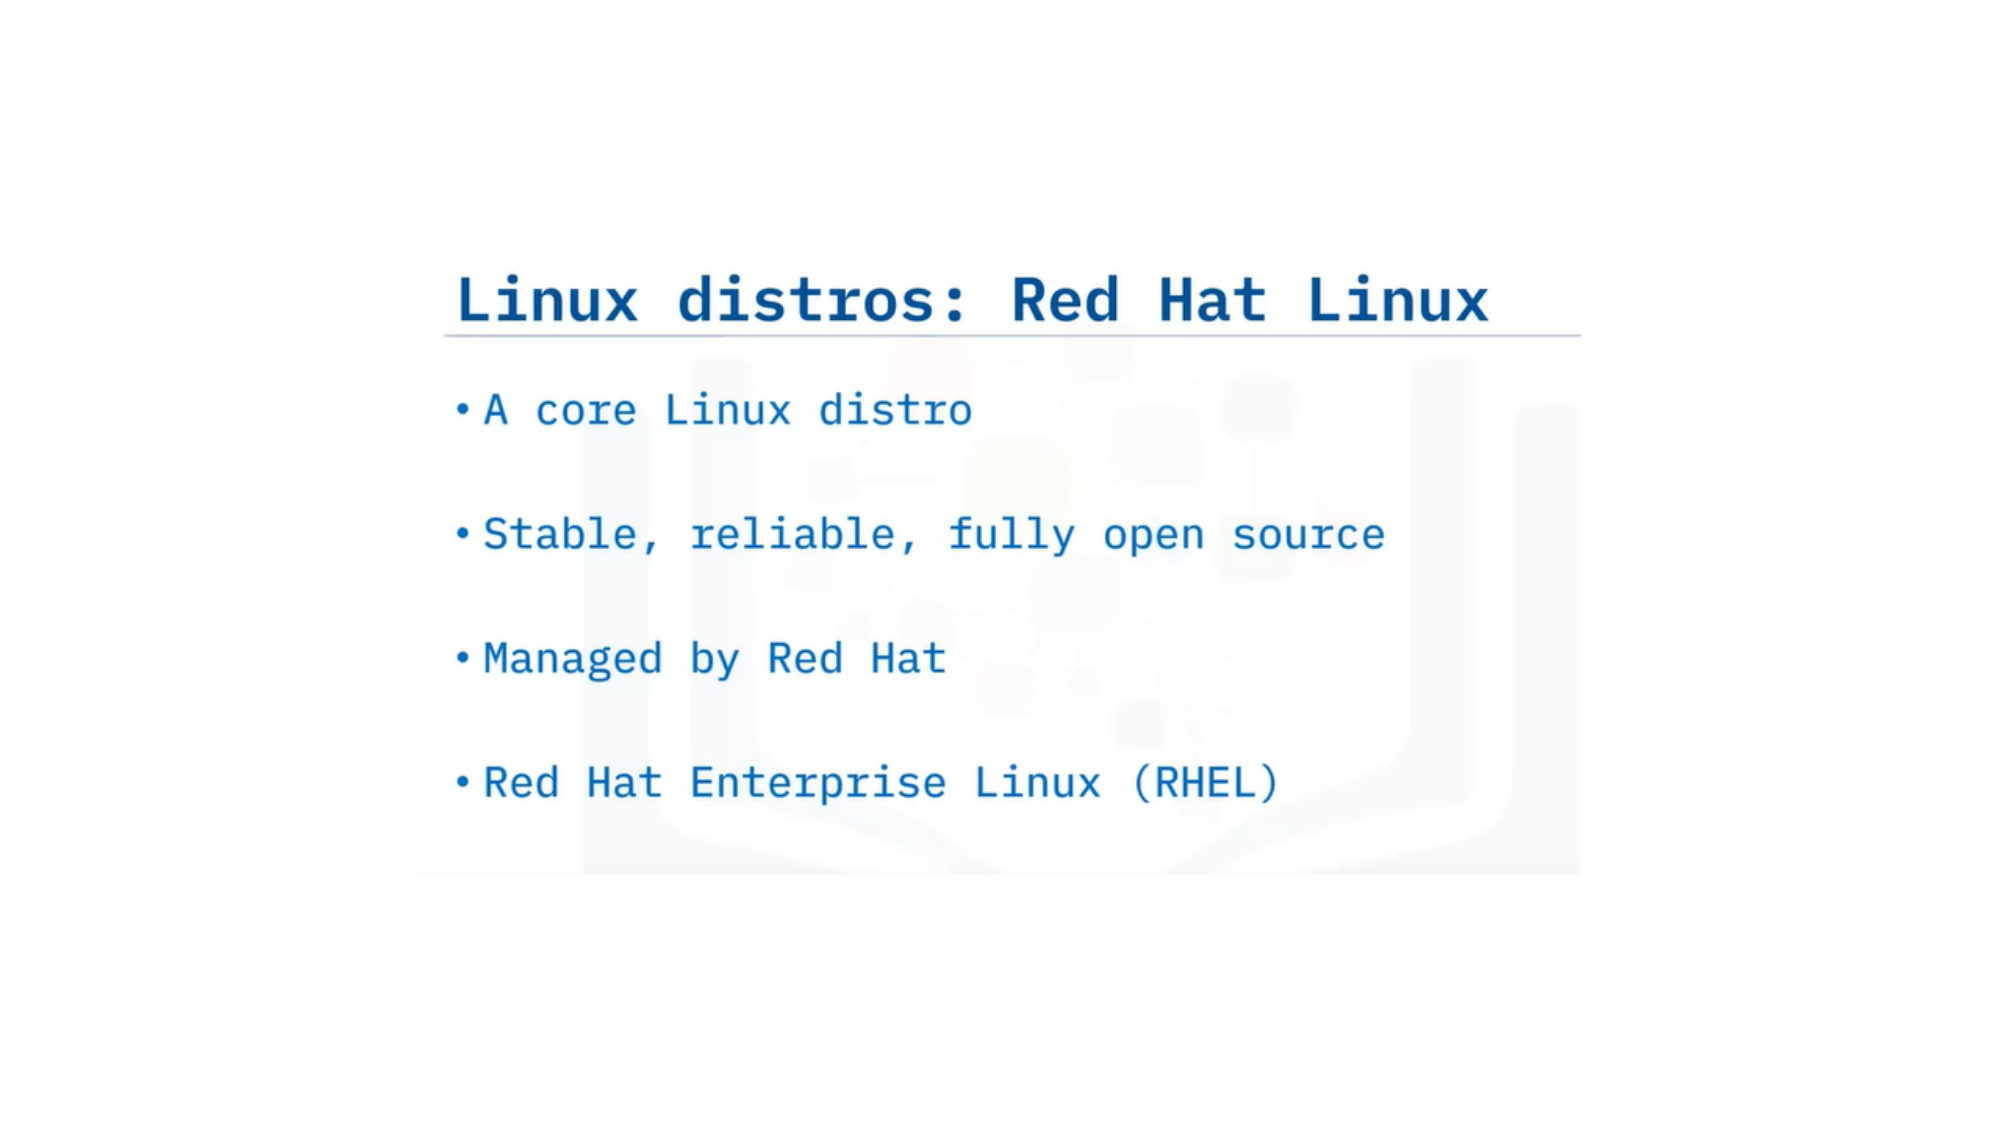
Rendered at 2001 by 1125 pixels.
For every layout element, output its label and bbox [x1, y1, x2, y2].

picture [419, 250, 1581, 875]
